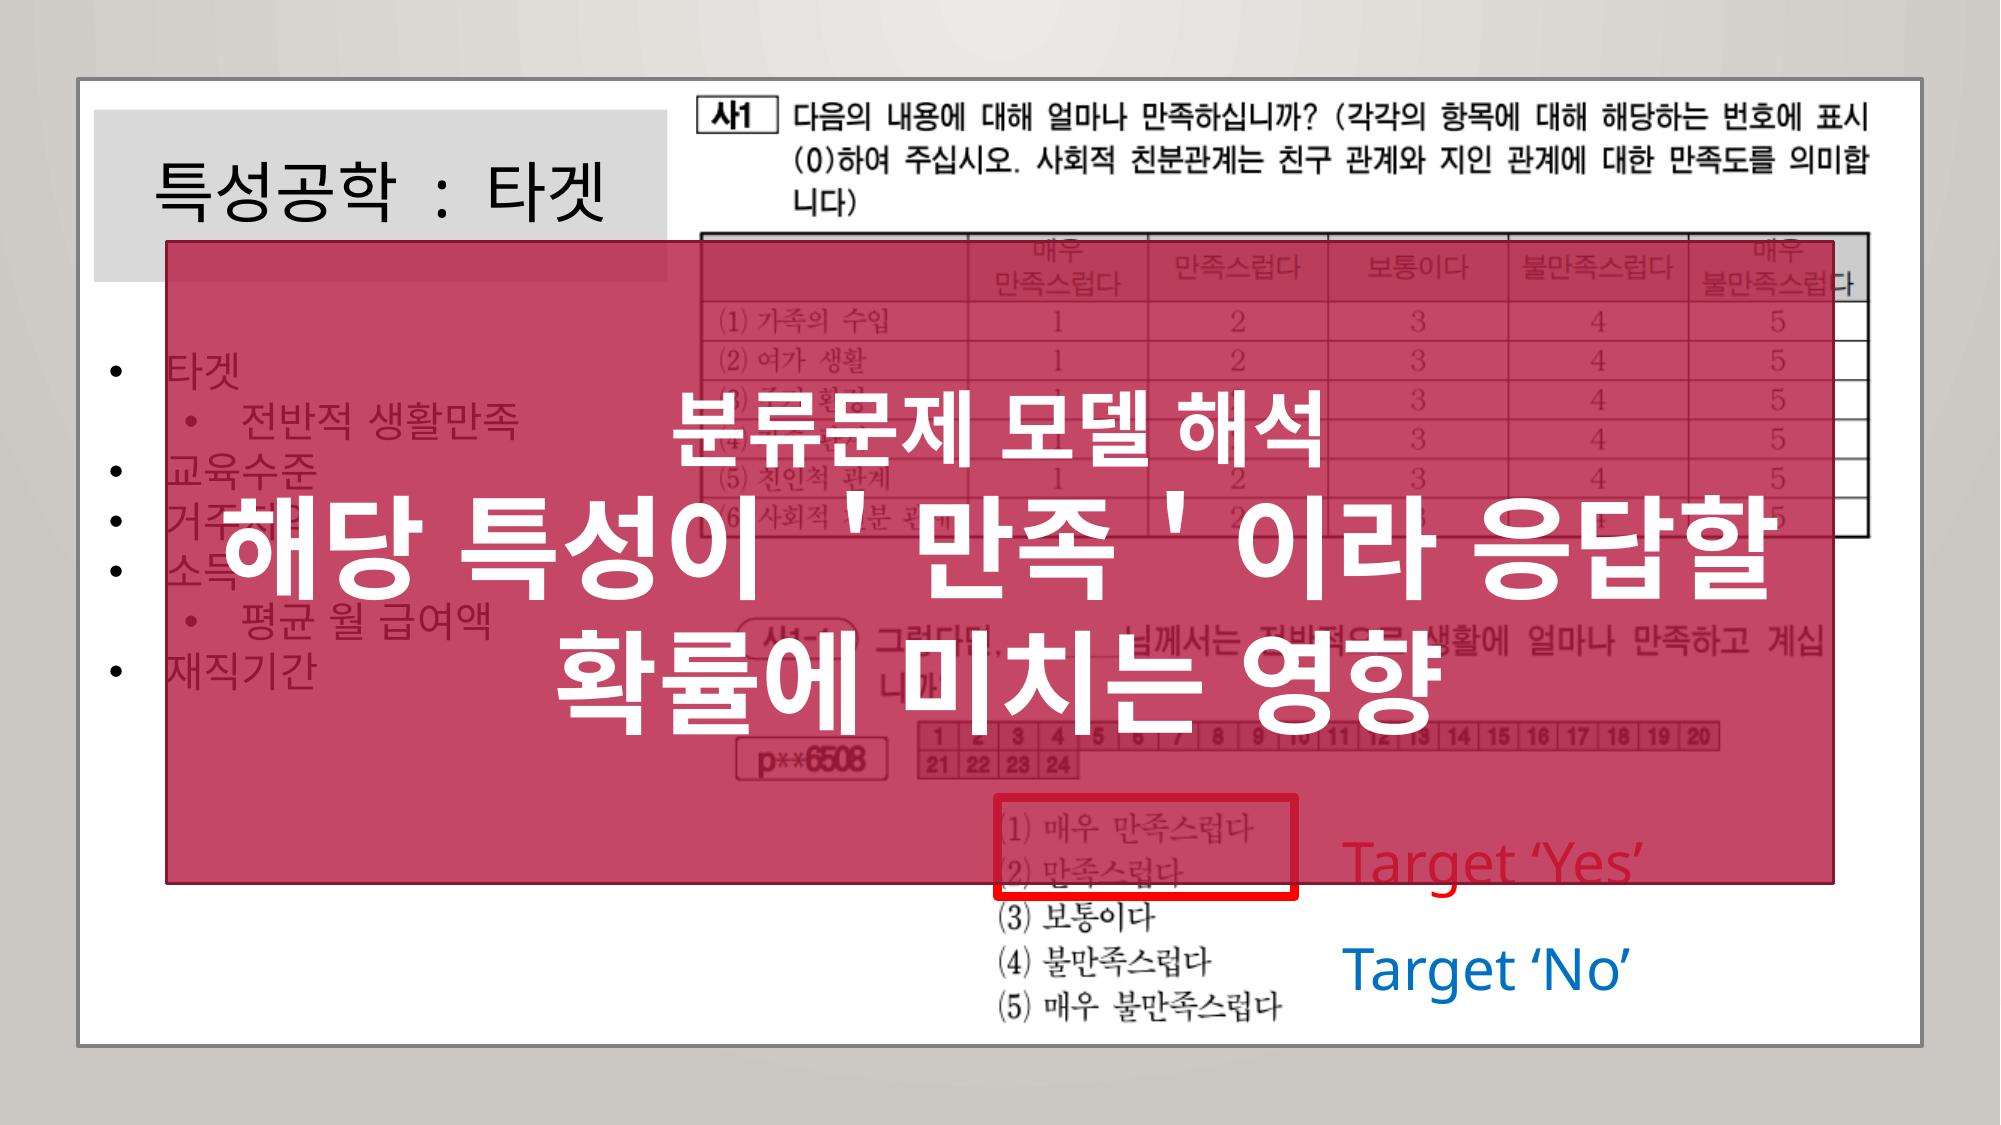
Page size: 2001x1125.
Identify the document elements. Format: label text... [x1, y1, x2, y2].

picture [0, 602, 2000, 1125]
title 특성공학 : 타겟 [93, 109, 668, 282]
text_box 타겟 전반적 생활만족 교육수준 거주지역 소득 평균 월 급여액 재직기간 [93, 338, 165, 704]
text_box [0, 0, 2000, 1004]
picture [682, 86, 1879, 548]
text_box 분류문제 모델 해석 해당 특성이 ＇만족＇이라 응답할 확률에 미치는 영향 [165, 240, 1835, 885]
text_box [77, 77, 1923, 1004]
